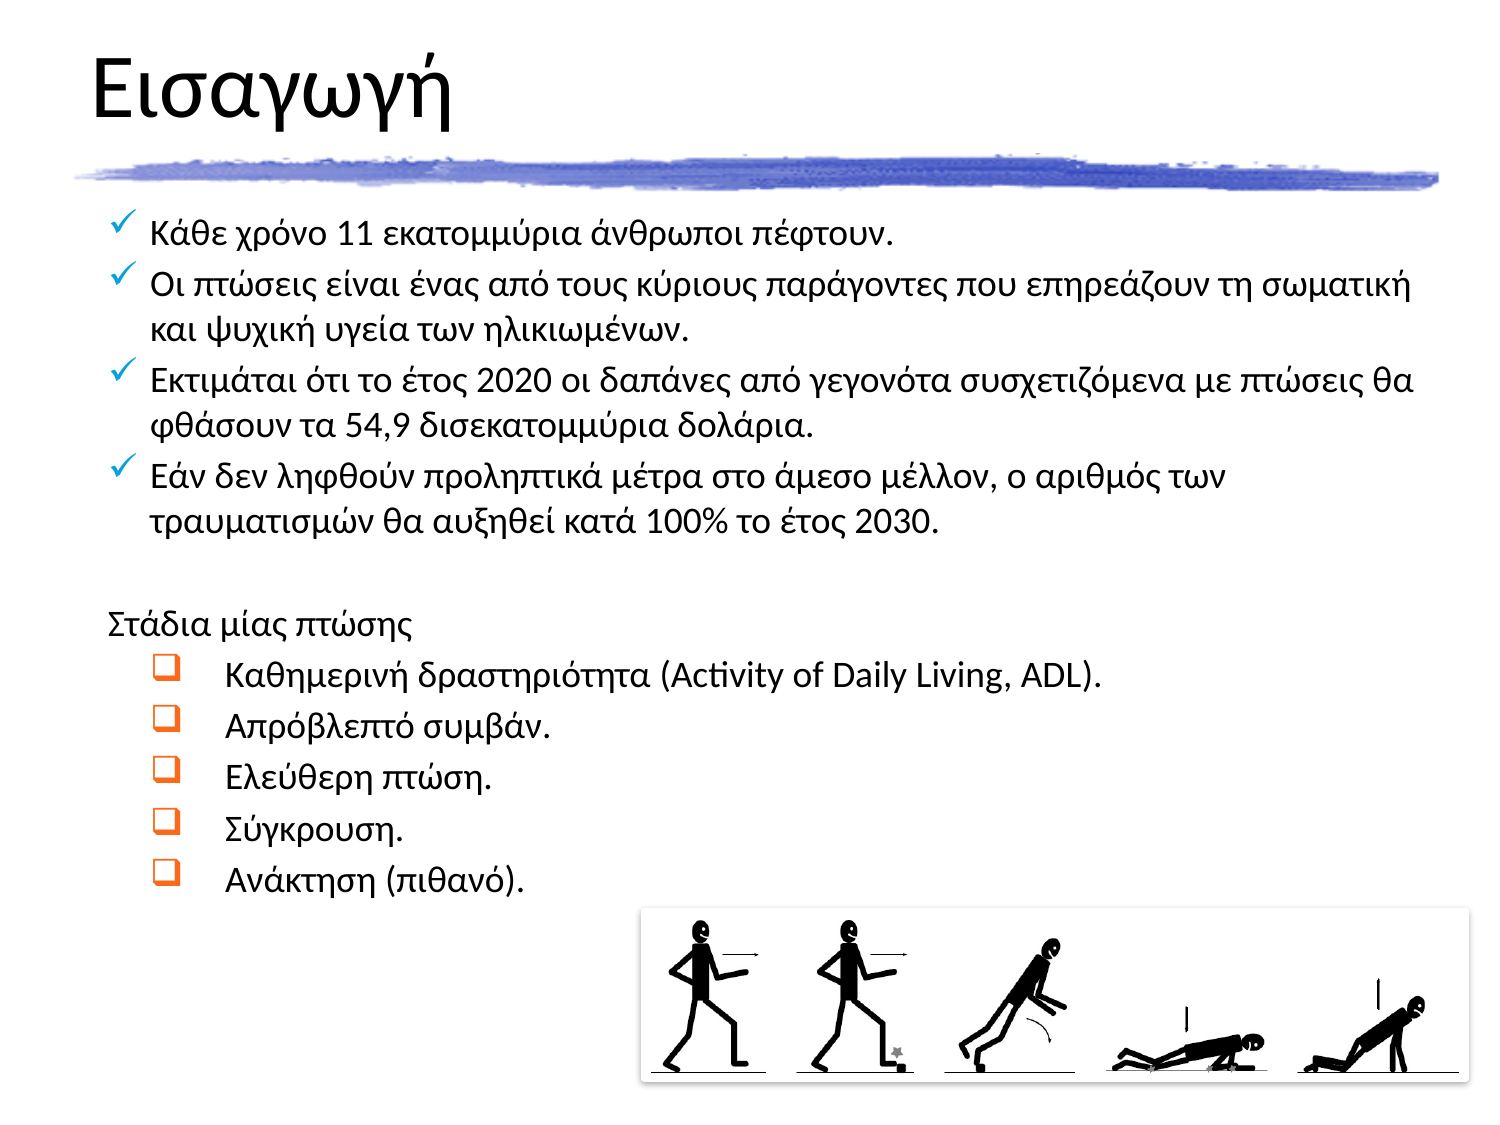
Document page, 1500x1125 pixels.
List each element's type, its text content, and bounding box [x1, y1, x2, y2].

title Εισαγωγή [75, 12, 1425, 150]
list Κάθε χρόνο 11 εκατομμύρια άνθρωποι πέφτουν. Οι πτώσεις είναι ένας από τους κύριους παράγοντες που επηρεάζουν τη σωματική και ψυχική υγεία των ηλικιωμένων. Εκτιμάται ότι το έτος 2020 οι δαπάνες από γεγονότα συσχετιζόμενα με πτώσεις θα φθάσουν τα 54,9 δισεκατομμύρια δολάρια. Εάν δεν ληφθούν προληπτικά μέτρα στο άμεσο μέλλον, ο αριθμός των τραυματισμών θα αυξηθεί κατά 100% το έτος 2030. Στάδια μίας πτώσης Καθημερινή δραστηριότητα (Activity of Daily Living, ADL). Απρόβλεπτό συμβάν. Ελεύθερη πτώση. Σύγκρουση. Ανάκτηση (πιθανό). [75, 200, 1463, 913]
picture [62, 153, 1450, 200]
picture [647, 913, 1463, 1076]
